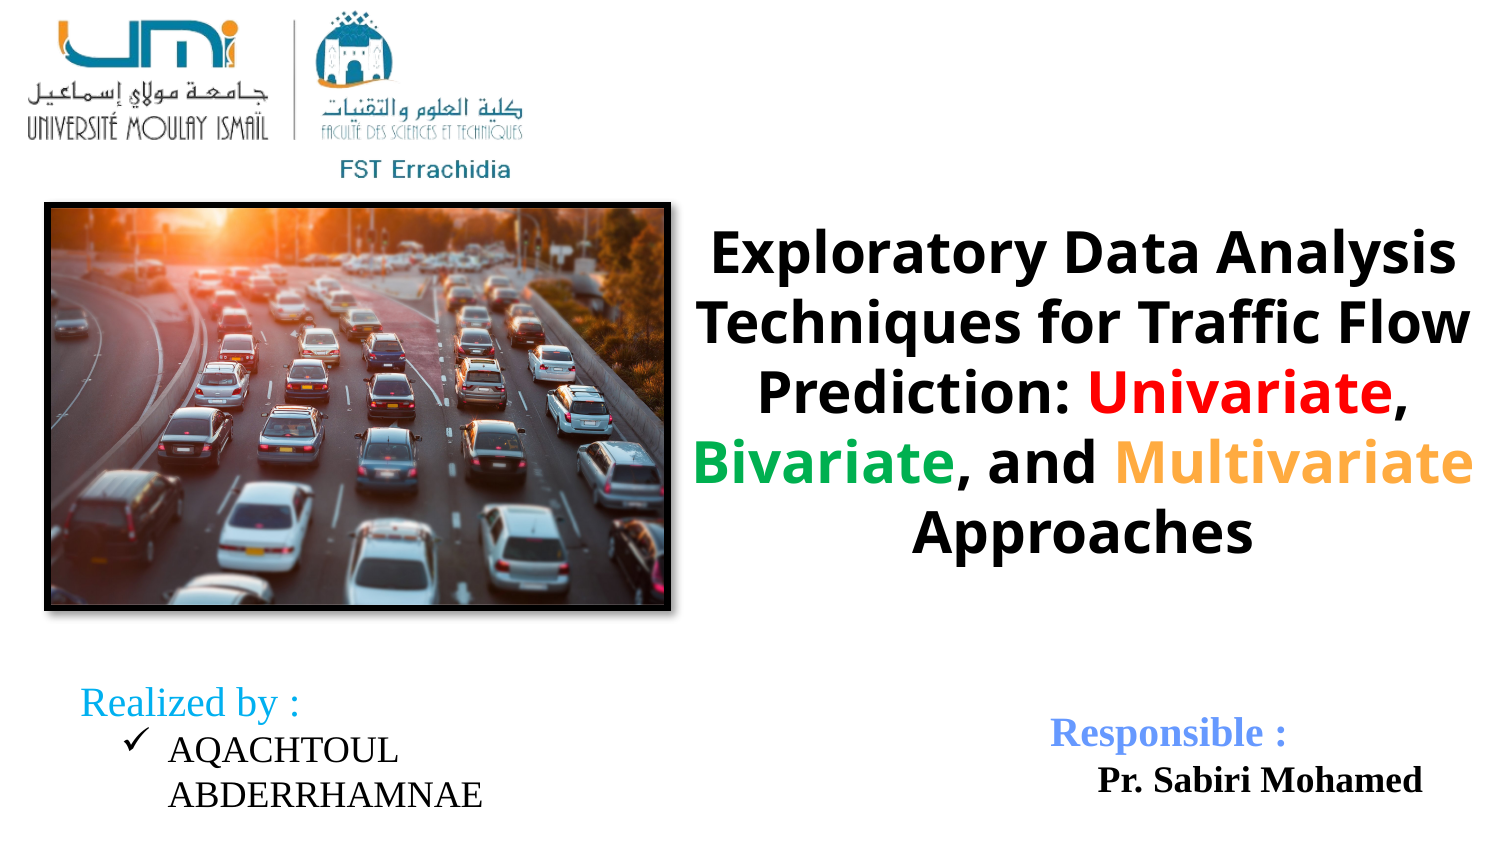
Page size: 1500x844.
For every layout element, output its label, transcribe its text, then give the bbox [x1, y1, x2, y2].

text_box Realized by : AQACHTOUL ABDERRHAMNAE [65, 667, 656, 823]
text_box Responsible : Pr. Sabiri Mohamed [1035, 697, 1500, 808]
picture [0, 0, 665, 606]
text_box Exploratory Data Analysis Techniques for Traffic Flow Prediction: Univariate, Bivariate, and Multivariate Approaches [623, 208, 1500, 623]
